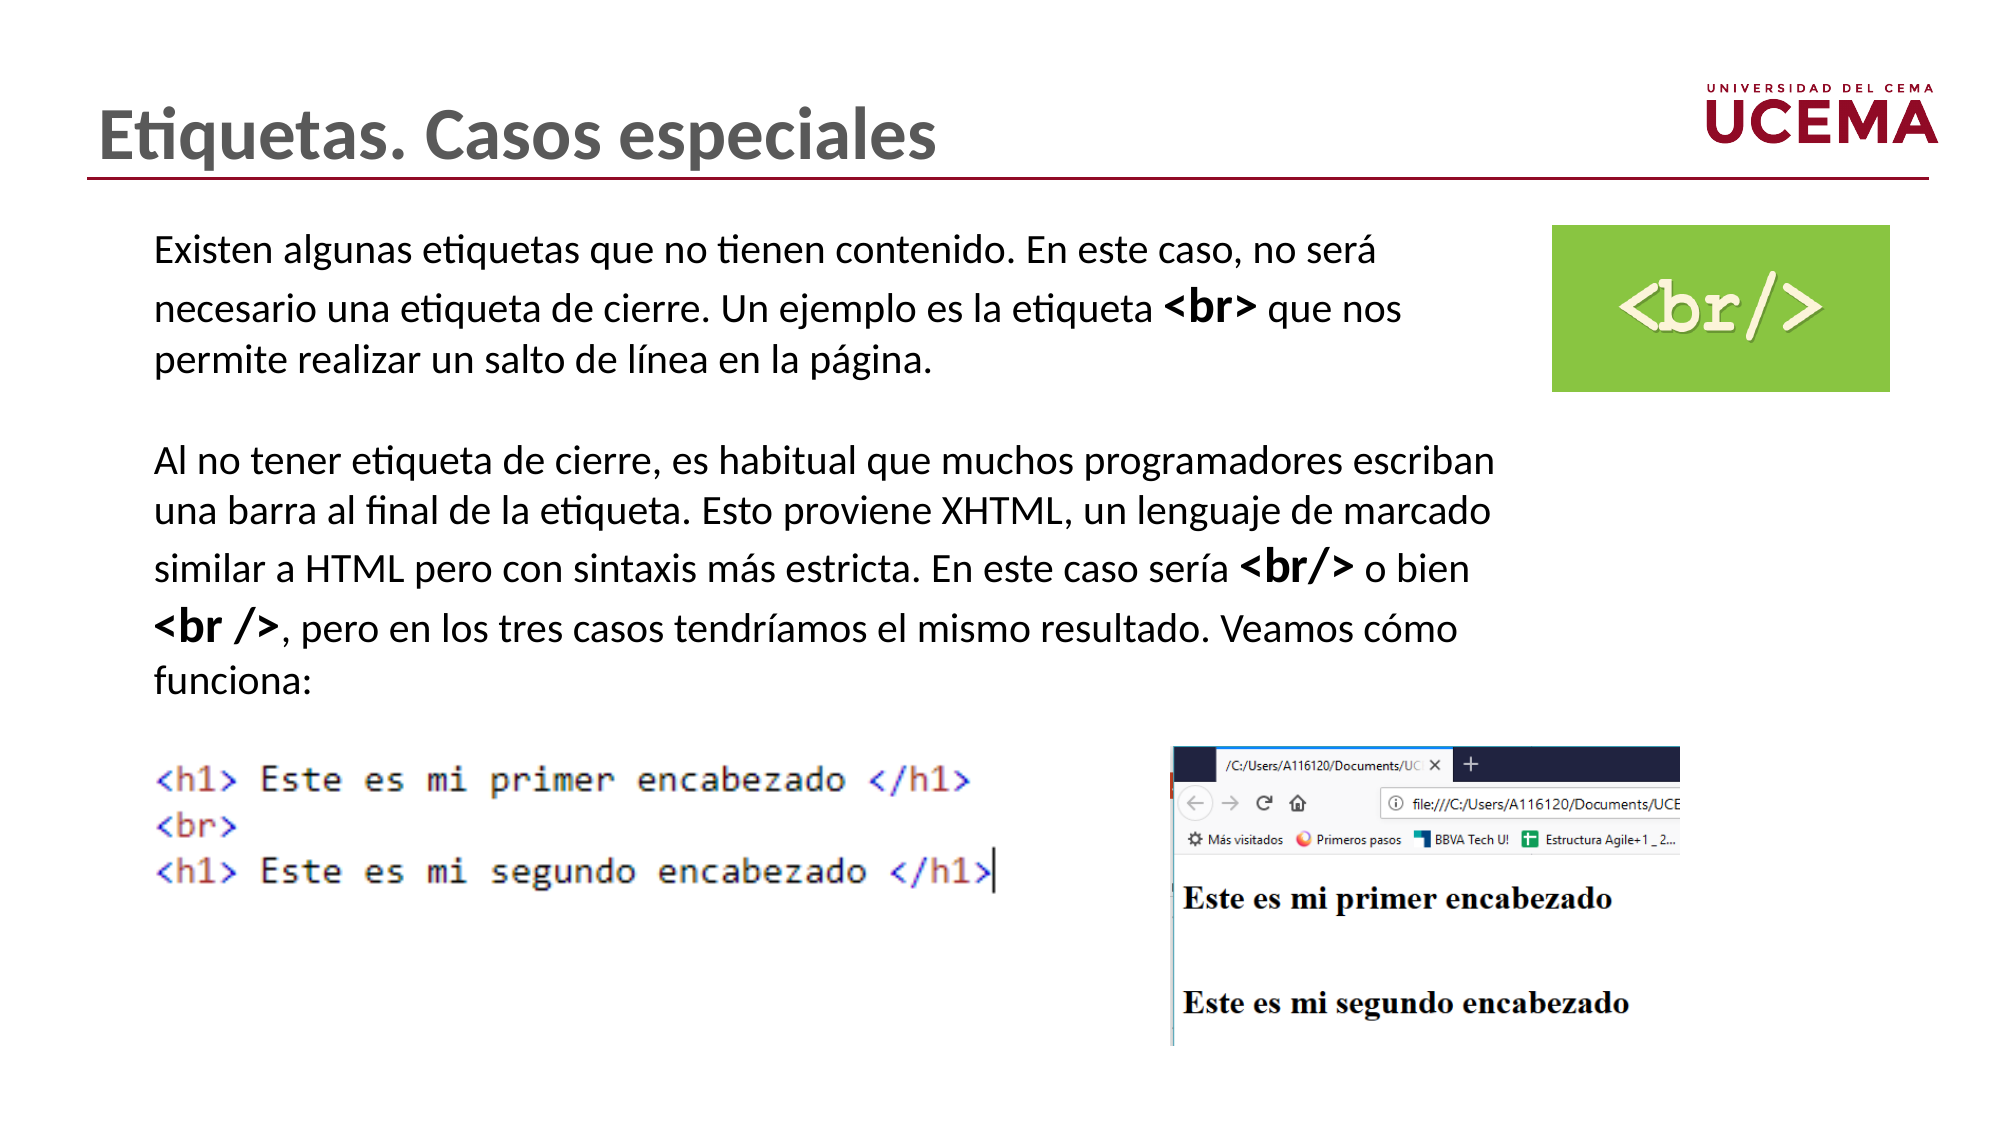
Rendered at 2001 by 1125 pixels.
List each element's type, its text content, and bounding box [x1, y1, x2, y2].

text_box Existen algunas etiquetas que no tienen contenido. En este caso, no será necesario una etiqueta de cierre. Un ejemplo es la etiqueta <br> que nos permite realizar un salto de línea en la página. Al no tener etiqueta de cierre, es habitual que muchos programadores escriban una barra al final de la etiqueta. Esto proviene XHTML, un lenguaje de marcado similar a HTML pero con sintaxis más estricta. En este caso sería <br/> o bien <br />, pero en los tres casos tendríamos el mismo resultado. Veamos cómo funciona: [138, 214, 1523, 710]
picture [1170, 746, 1680, 1046]
picture [1552, 225, 1890, 392]
picture [1674, 37, 1972, 184]
picture [154, 746, 1039, 927]
title Etiquetas. Casos especiales [84, 87, 1633, 184]
